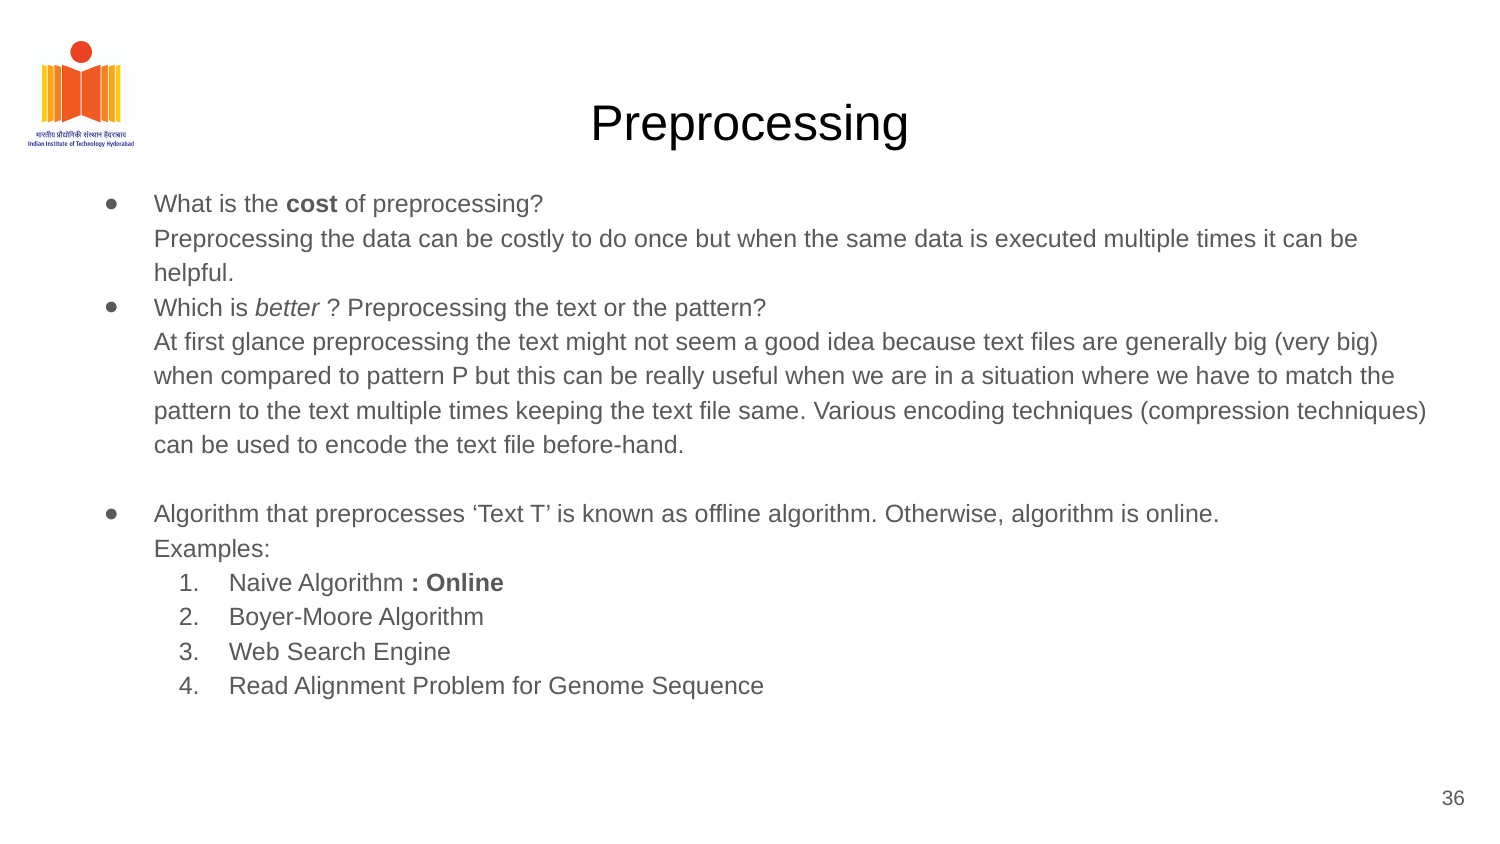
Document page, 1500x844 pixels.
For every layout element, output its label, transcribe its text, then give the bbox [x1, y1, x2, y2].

picture [28, 41, 135, 148]
slide_number ‹#› [1389, 764, 1480, 830]
title Preprocessing [51, 72, 1449, 167]
list What is the cost of preprocessing? Preprocessing the data can be costly to do once but when the same data is executed multiple times it can be helpful. Which is better ? Preprocessing the text or the pattern? At first glance preprocessing the text might not seem a good idea because text files are generally big (very big) when compared to pattern P but this can be really useful when we are in a situation where we have to match the pattern to the text multiple times keeping the text file same. Various encoding techniques (compression techniques) can be used to encode the text file before-hand. Algorithm that preprocesses ‘Text T’ is known as offline algorithm. Otherwise, algorithm is online. Examples: Naive Algorithm : Online Boyer-Moore Algorithm Web Search Engine Read Alignment Problem for Genome Sequence [63, 175, 1462, 737]
